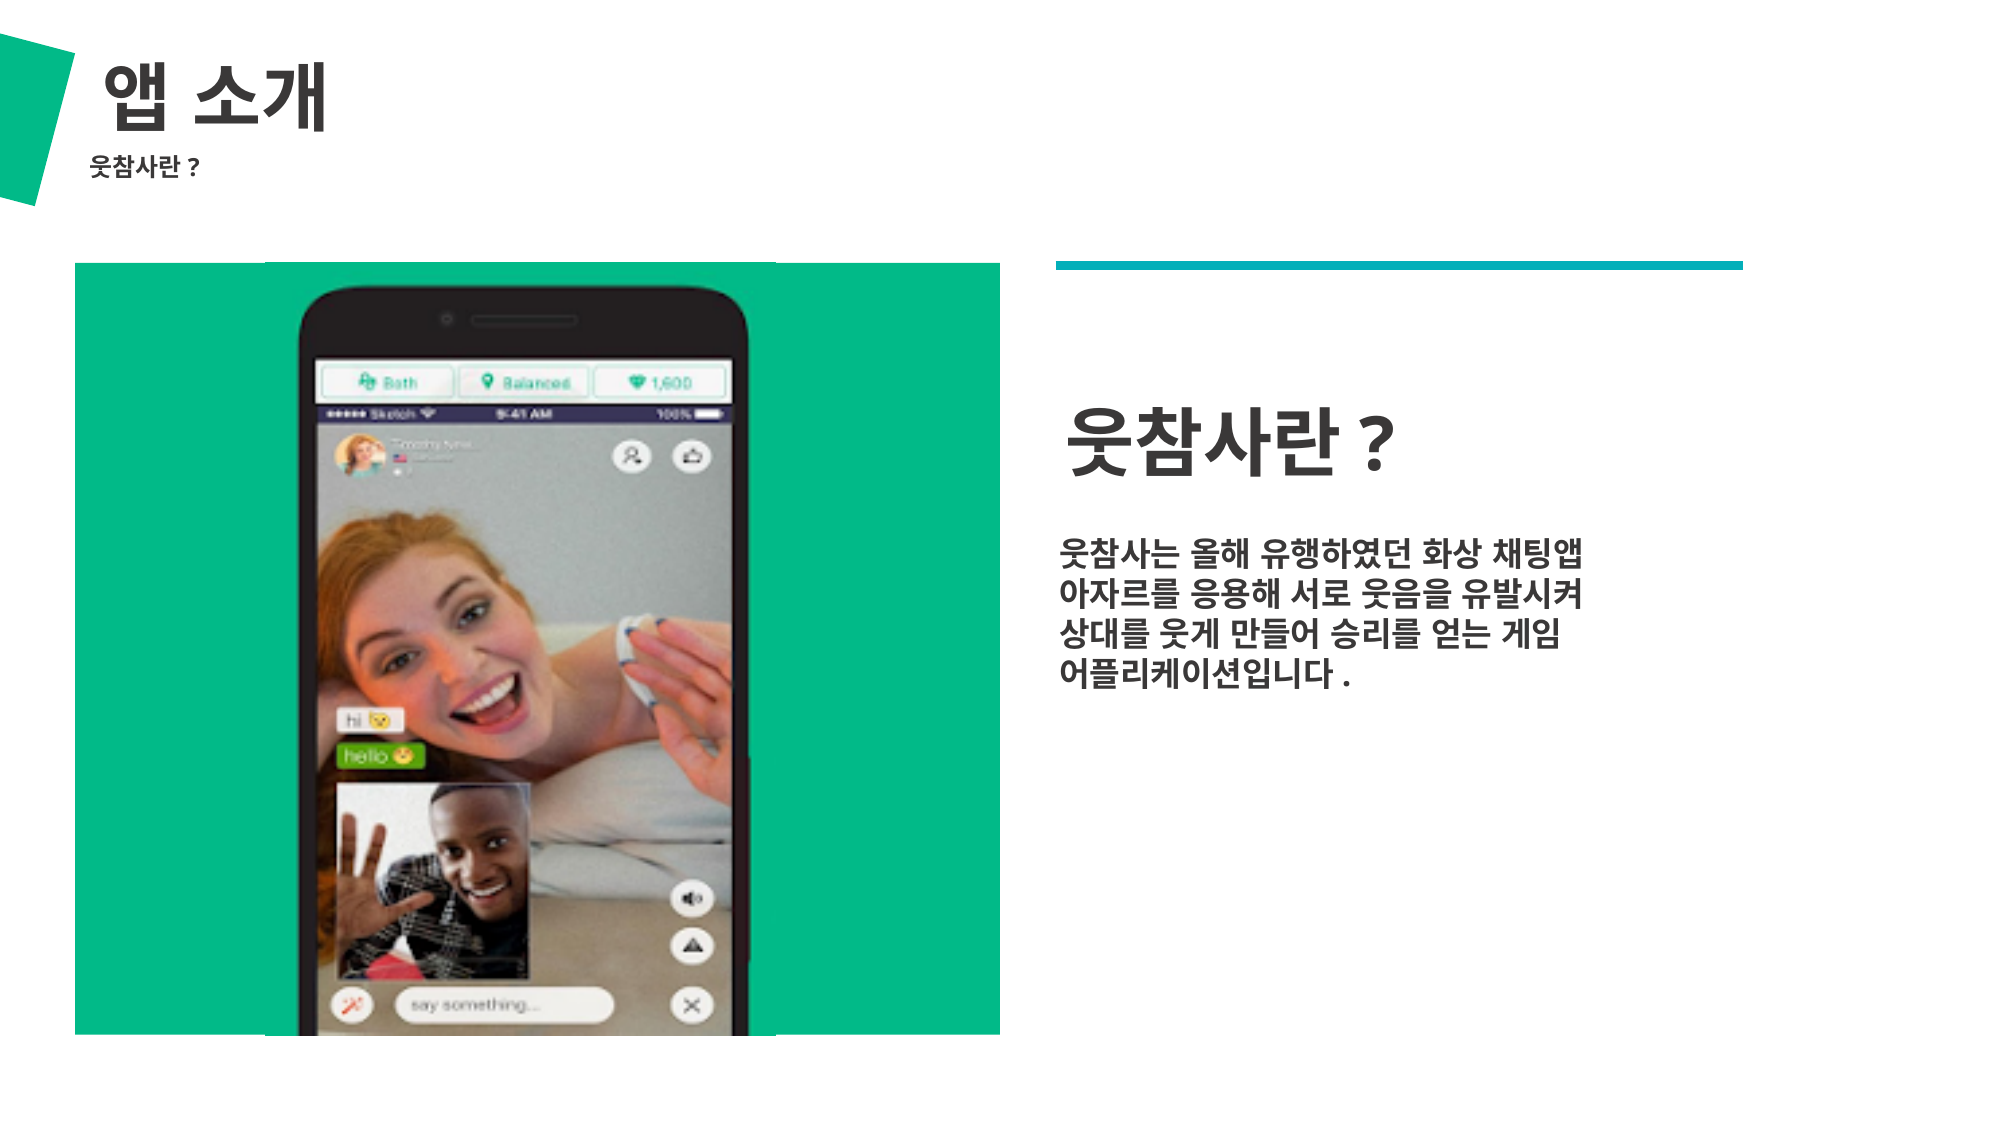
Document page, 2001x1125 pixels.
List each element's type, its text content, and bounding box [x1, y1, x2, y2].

text_box 웃참사는 올해 유행하였던 화상 채팅앱 아자르를 응용해 서로 웃음을 유발시켜 상대를 웃게 만들어 승리를 얻는 게임 어플리케이션입니다. [1044, 525, 1659, 700]
text_box [74, 262, 265, 1036]
text_box 앱 소개 [87, 42, 346, 144]
text_box [0, 32, 77, 208]
text_box [776, 262, 1001, 1036]
text_box 웃참사란? [1050, 387, 1411, 493]
text_box 웃참사란? [75, 144, 959, 189]
picture [265, 262, 776, 1036]
